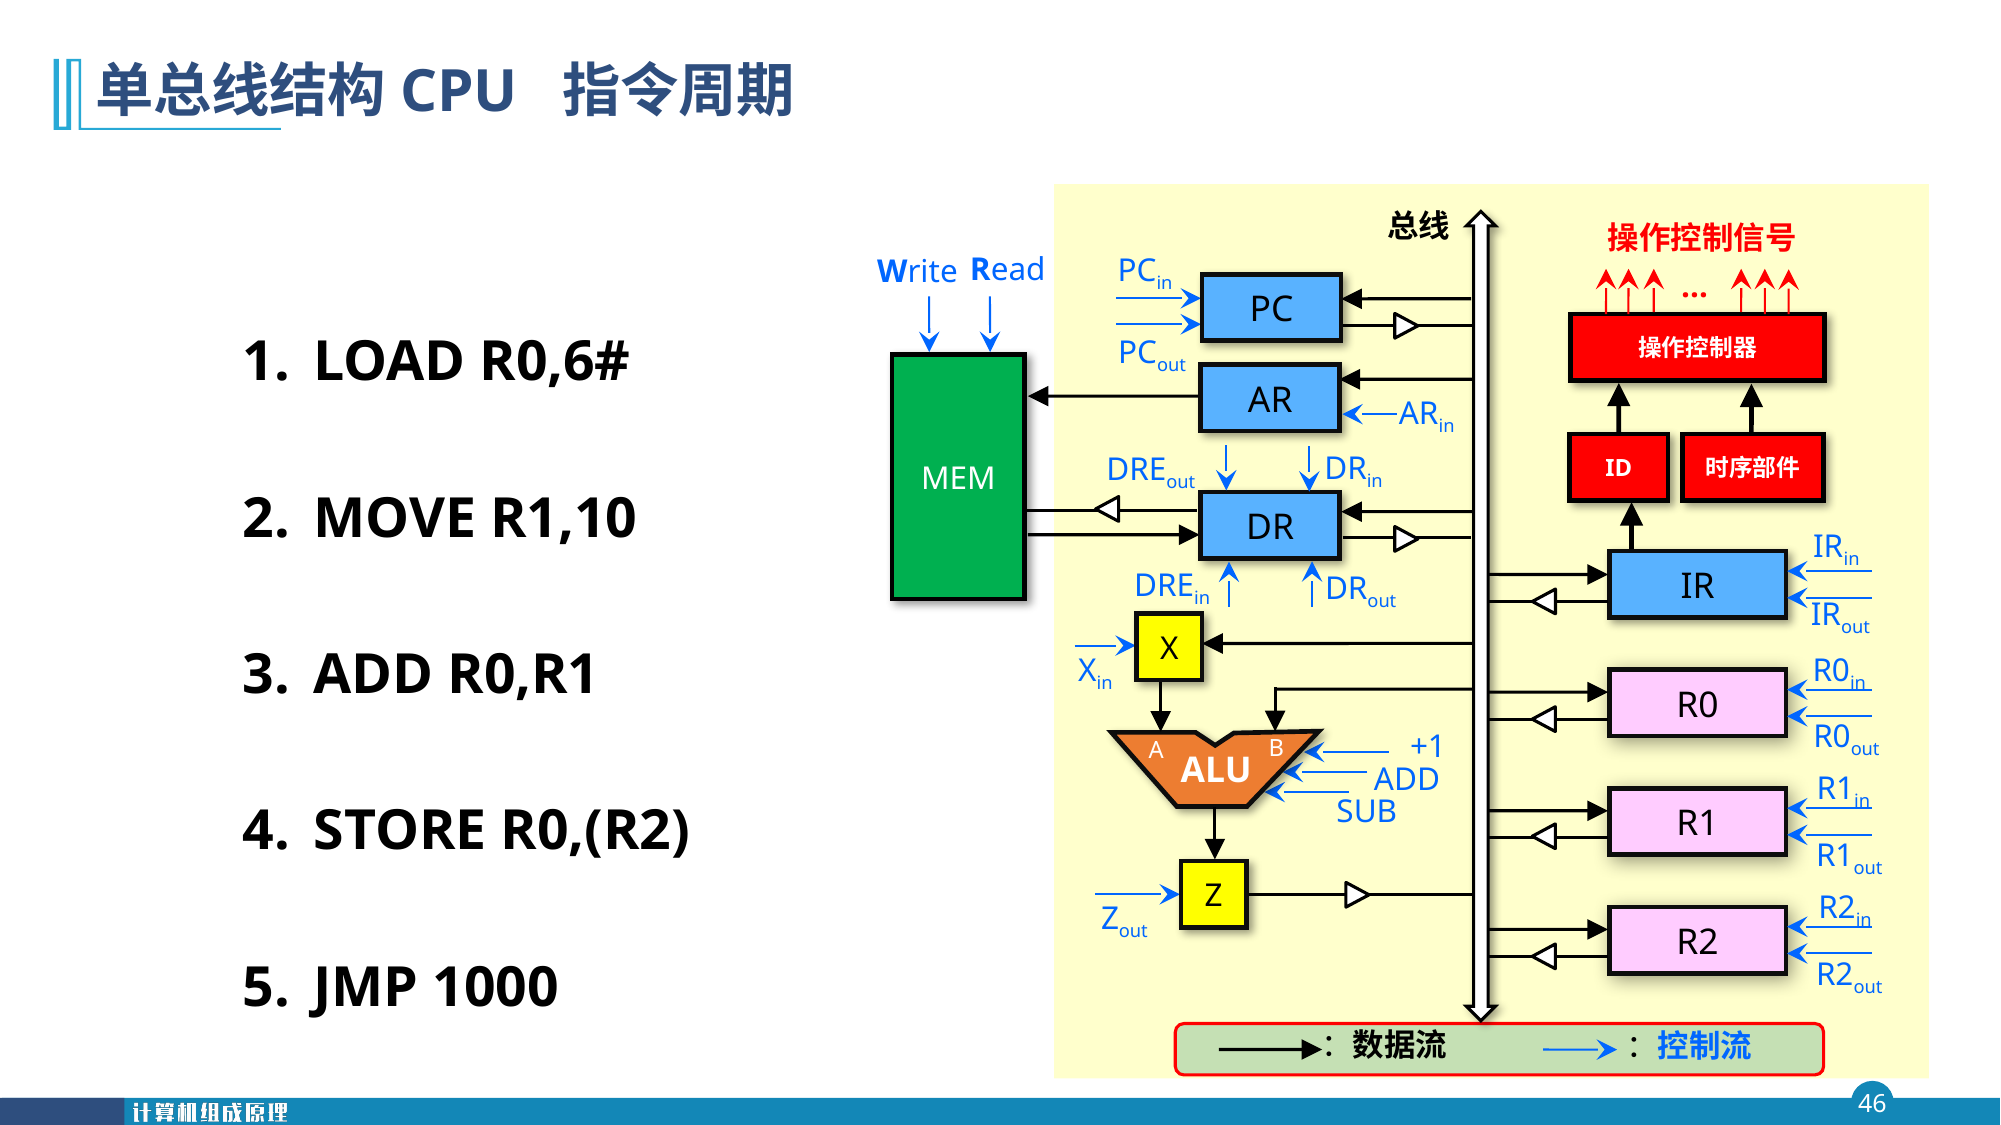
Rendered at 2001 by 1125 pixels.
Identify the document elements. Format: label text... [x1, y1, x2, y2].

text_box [1569, 314, 1825, 518]
text_box [1054, 184, 1929, 642]
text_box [1593, 210, 1846, 325]
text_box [1498, 518, 1924, 642]
text_box [1054, 624, 1373, 1079]
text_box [1373, 198, 1498, 1017]
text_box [1063, 624, 1373, 954]
text_box [1503, 1010, 1929, 1079]
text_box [862, 241, 1373, 624]
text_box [1498, 642, 1929, 1010]
text_box [1174, 1022, 1218, 1076]
text_box LOAD R0,6# MOVE R1,10 ADD R0,R1 STORE R0,(R2) JMP 1000 [128, 251, 738, 1025]
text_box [1218, 1017, 1838, 1089]
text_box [1682, 383, 1824, 501]
title 单总线结构CPU 指令周期 [80, 42, 1805, 144]
